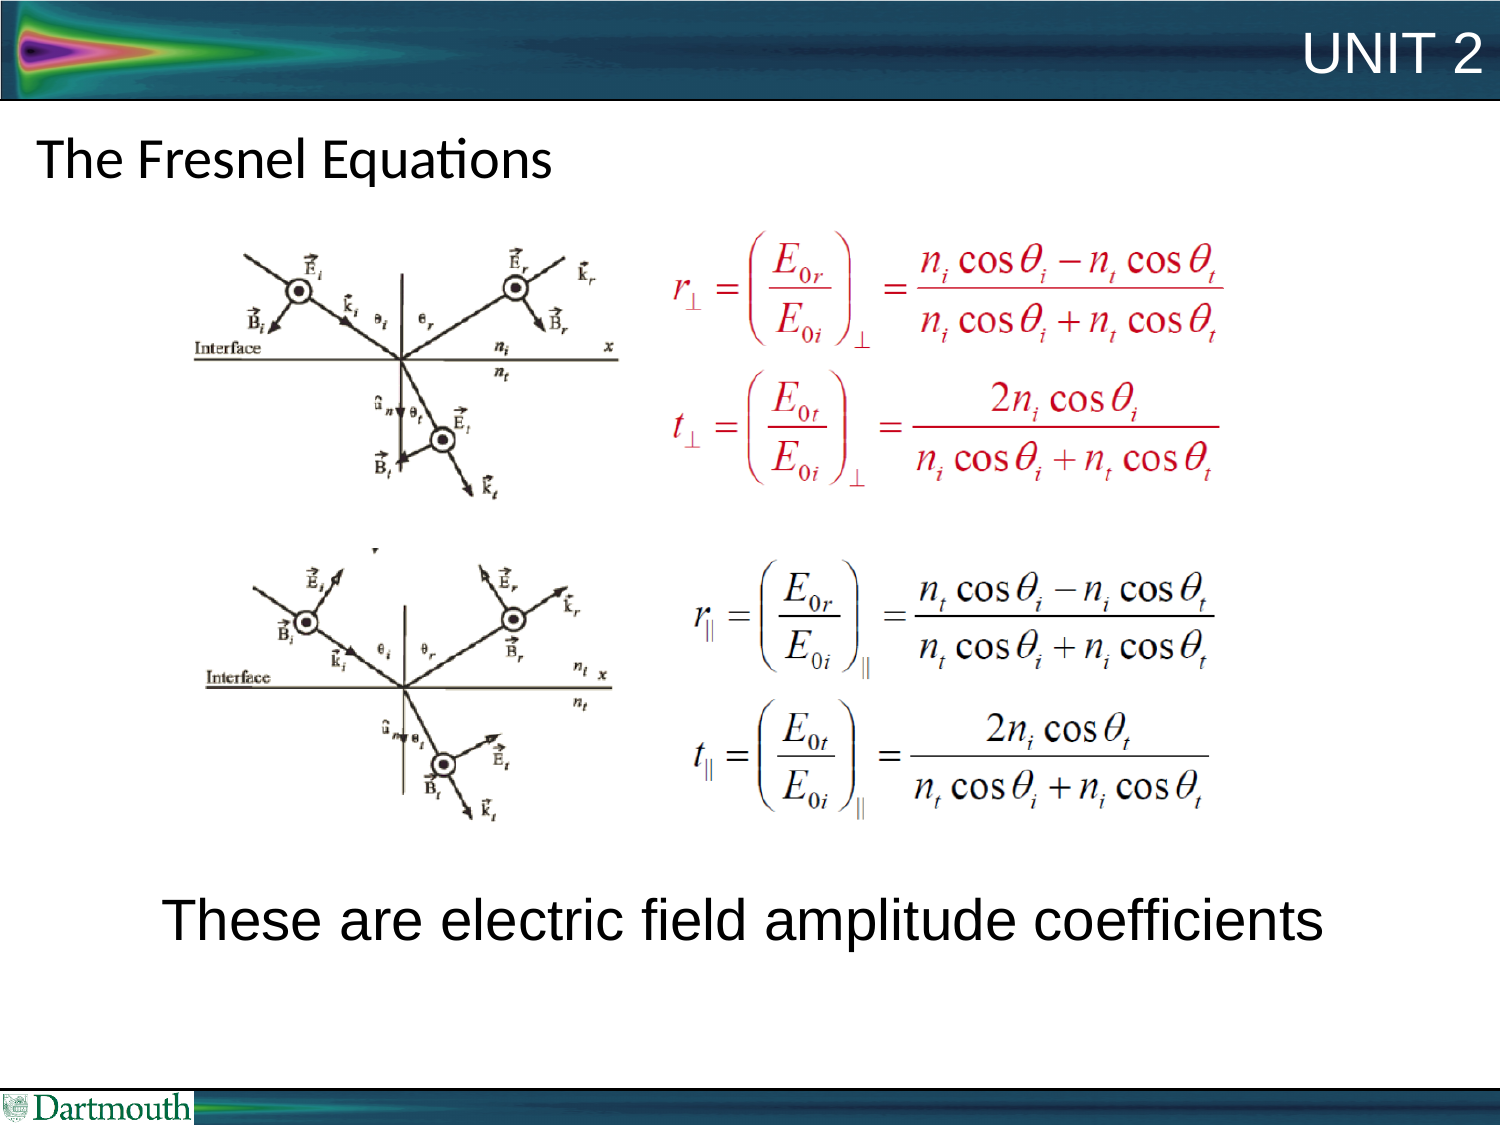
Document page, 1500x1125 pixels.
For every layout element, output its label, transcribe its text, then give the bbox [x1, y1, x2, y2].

picture [0, 1091, 1500, 1125]
picture [174, 187, 1244, 843]
text_box The Fresnel Equations [21, 112, 569, 198]
picture [2, 1, 287, 99]
text_box These are electric field amplitude coefficients [50, 875, 1363, 1068]
title Unit 2 [287, 0, 1500, 100]
